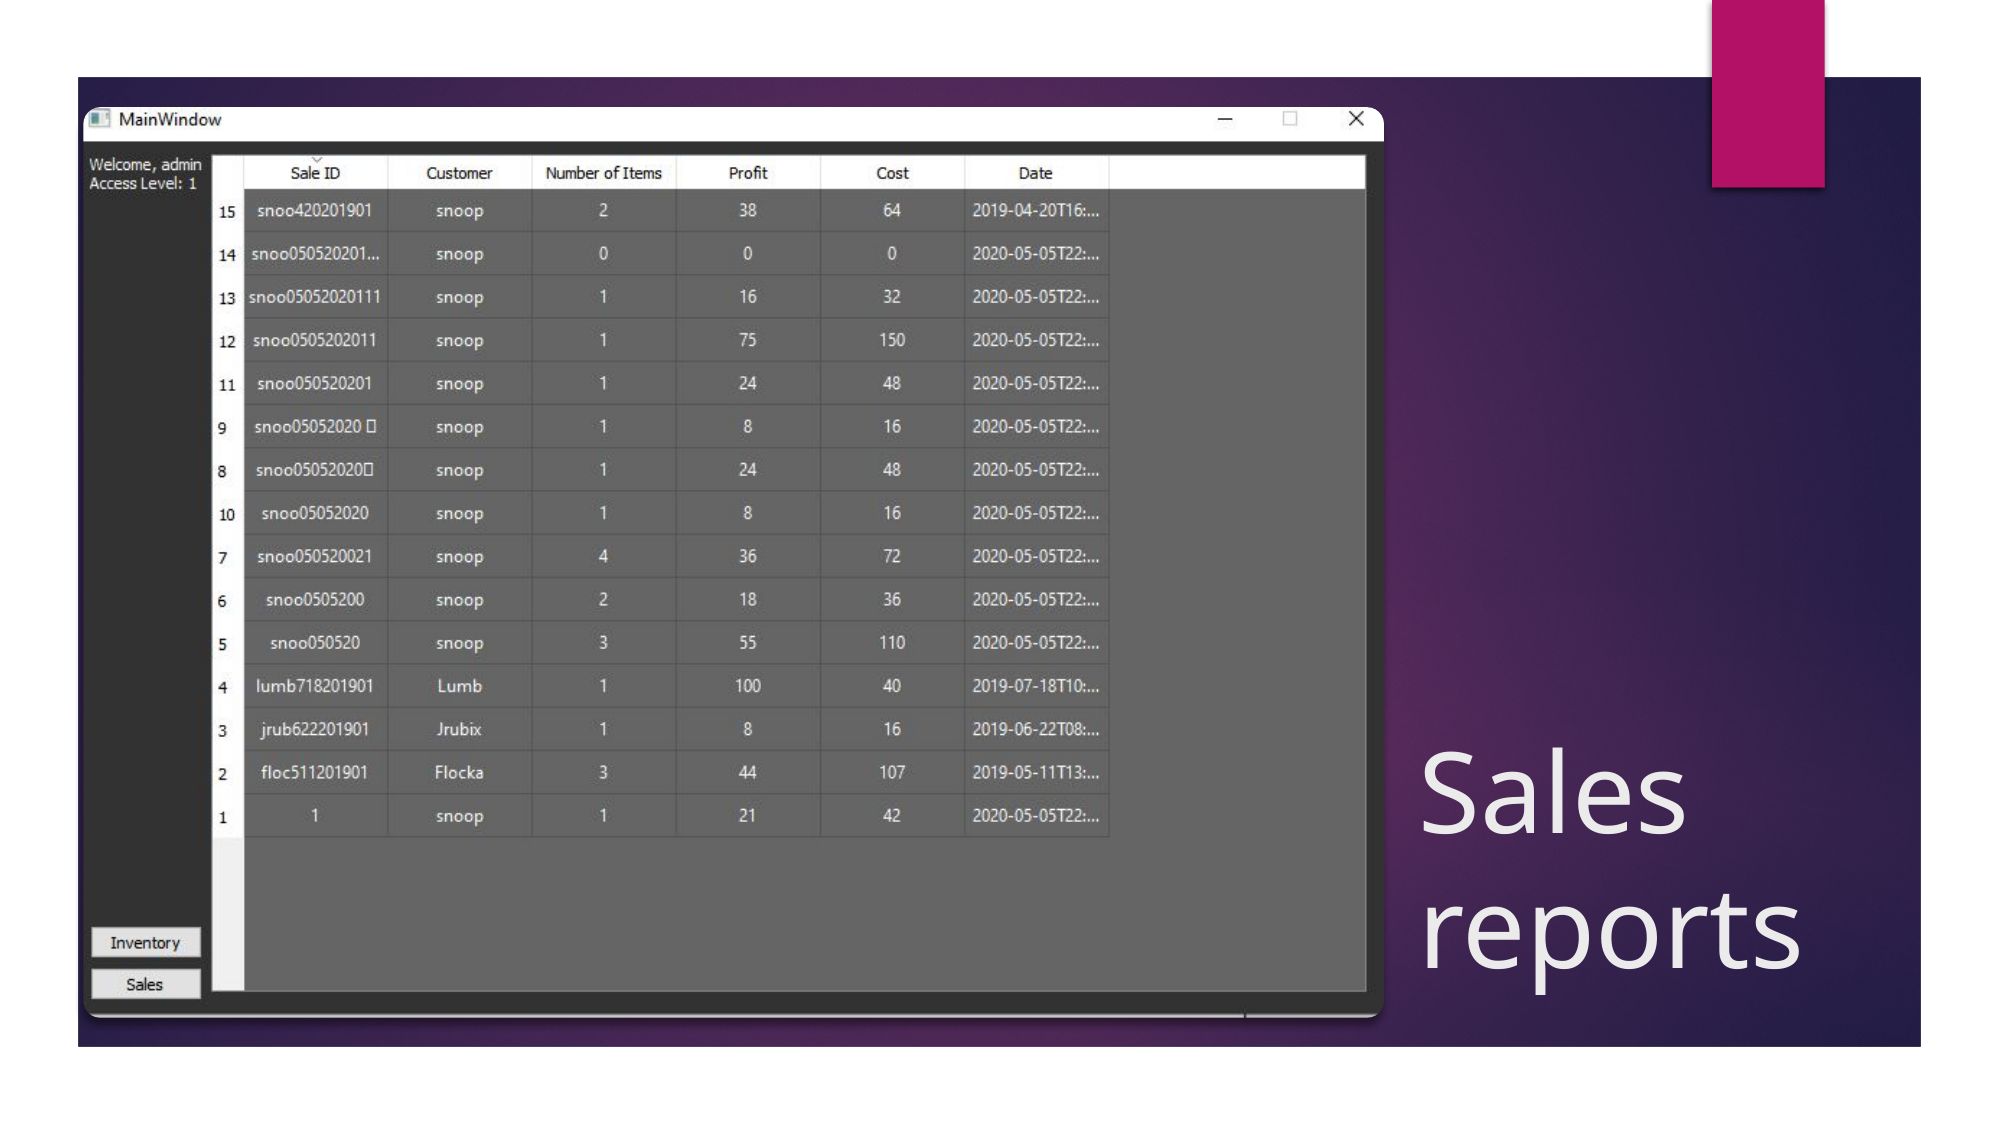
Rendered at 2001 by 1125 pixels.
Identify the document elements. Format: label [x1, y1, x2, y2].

text_box [0, 0, 2000, 1125]
picture [83, 106, 1385, 1018]
